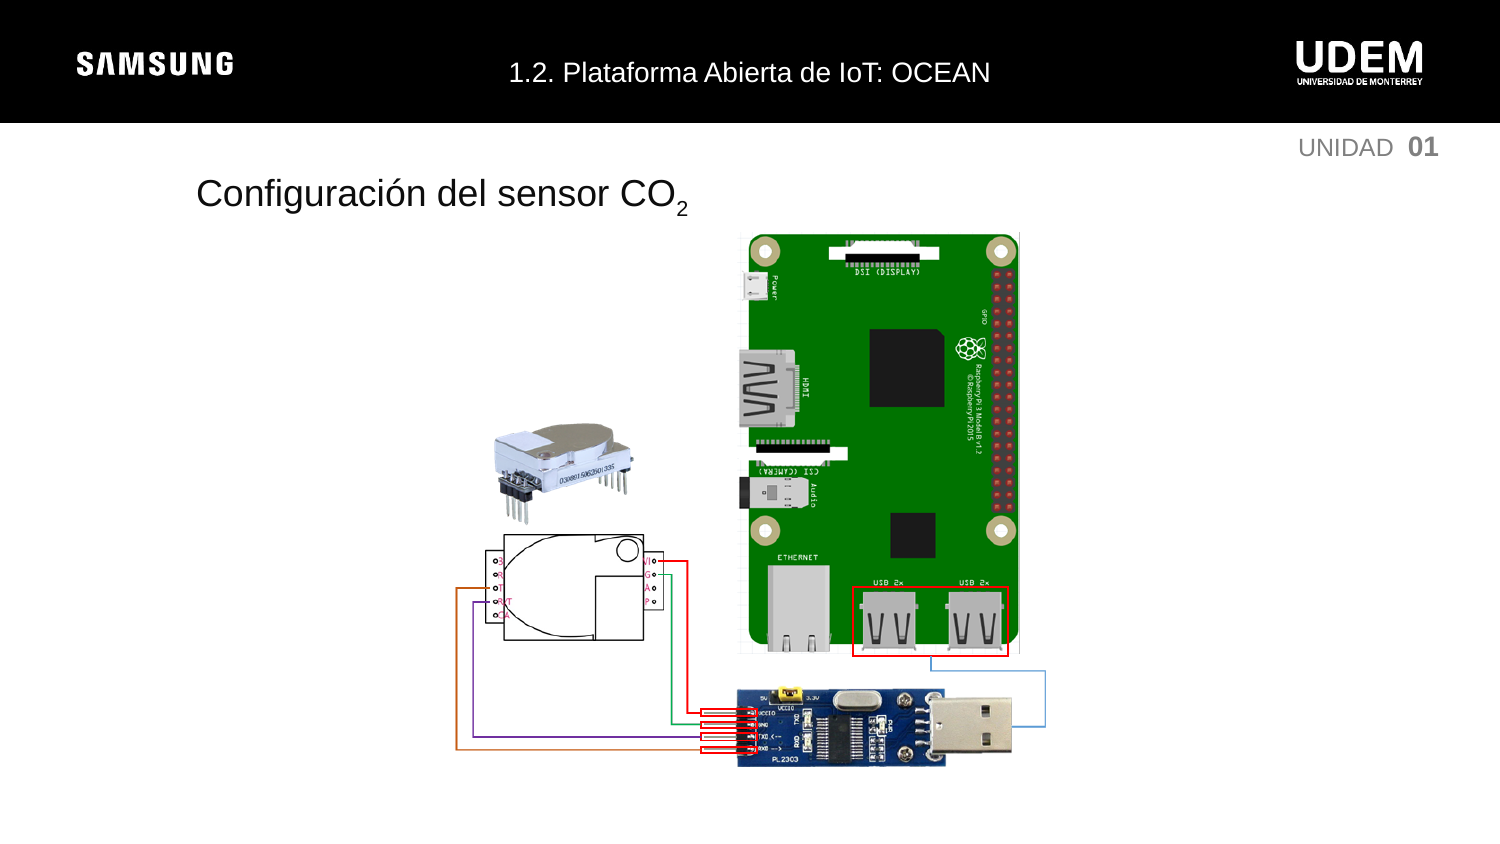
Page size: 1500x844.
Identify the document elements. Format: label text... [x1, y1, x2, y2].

picture [0, 0, 1500, 844]
text_box 1.2. Plataforma Abierta de IoT: OCEAN [279, 54, 1221, 88]
text_box UNIDAD 01 [1289, 127, 1439, 162]
text_box Configuración del sensor CO2 [195, 168, 1305, 221]
